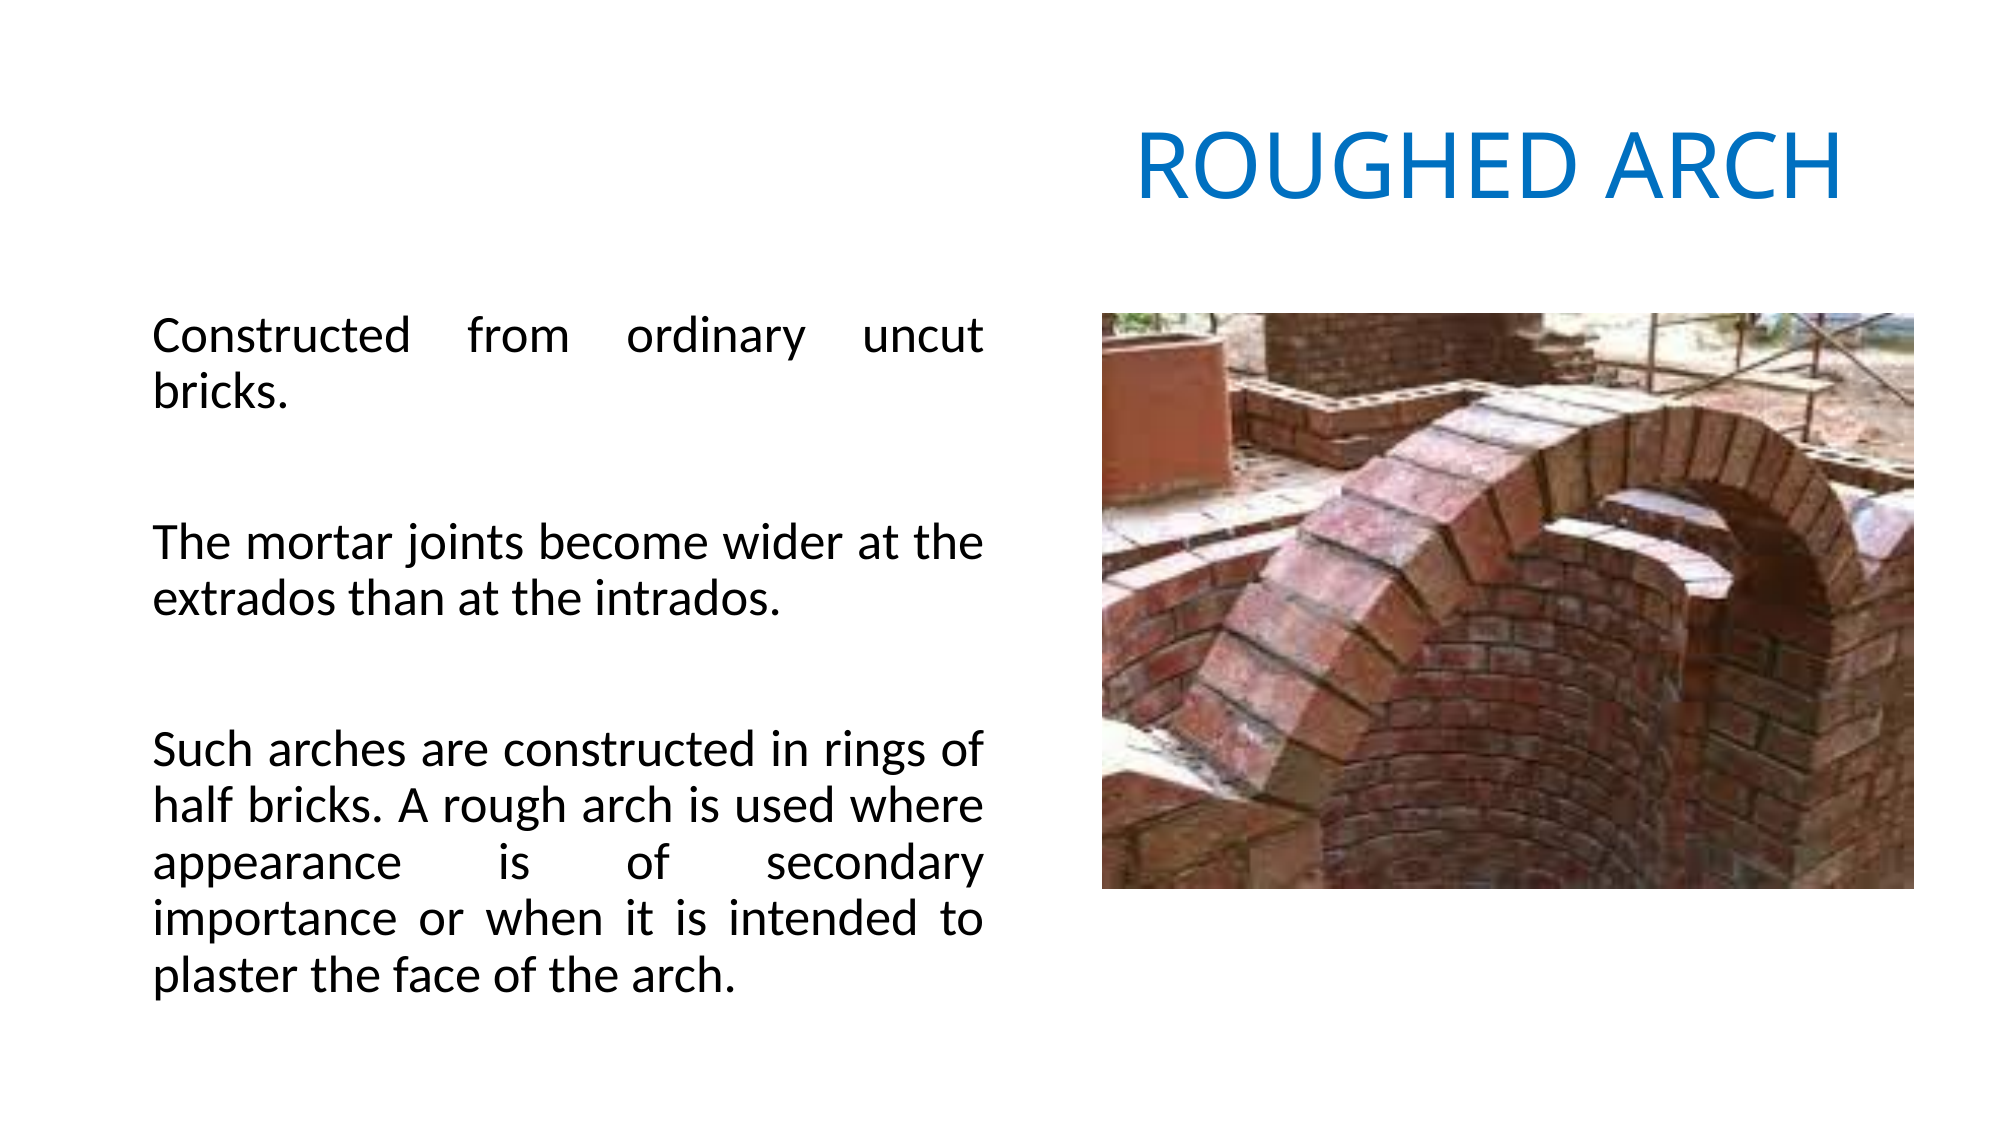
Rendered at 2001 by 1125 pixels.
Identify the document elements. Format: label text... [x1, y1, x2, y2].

list Constructed from ordinary uncut bricks. The mortar joints become wider at the extrados than at the intrados. Such arches are constructed in rings of half bricks. A rough arch is used where appearance is of secondary importance or when it is intended to plaster the face of the arch. [137, 299, 1000, 1014]
picture [1101, 313, 1914, 889]
title ROUGHED ARCH [137, 59, 1863, 278]
